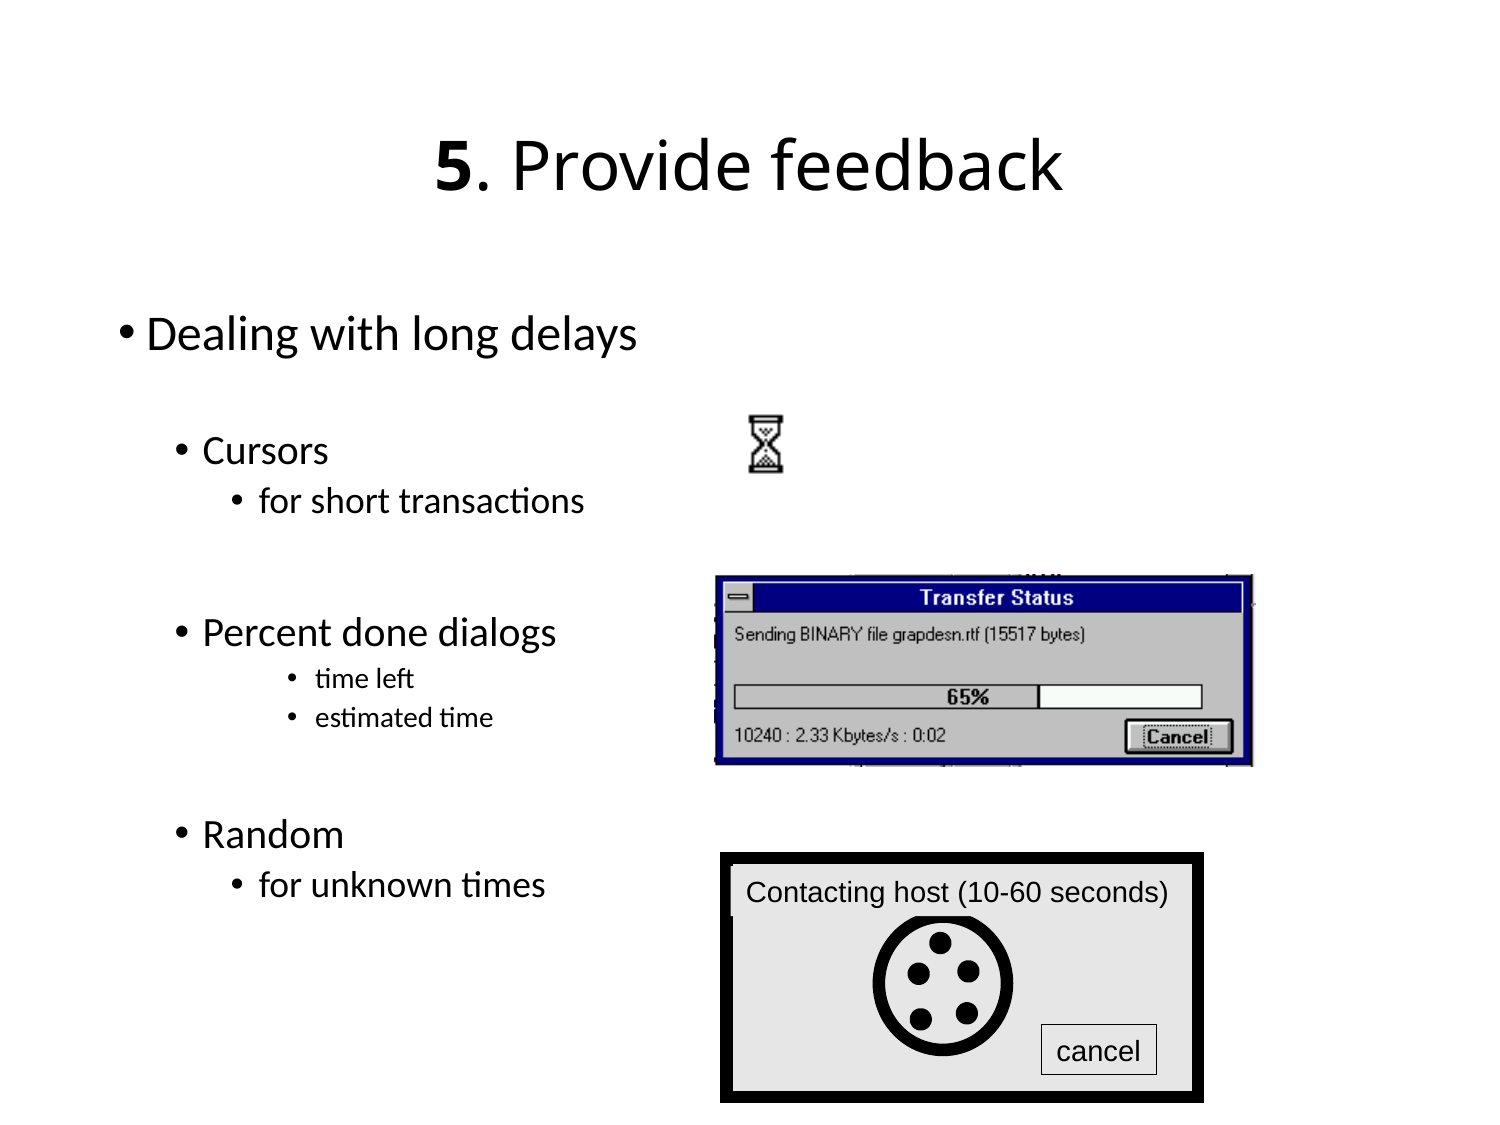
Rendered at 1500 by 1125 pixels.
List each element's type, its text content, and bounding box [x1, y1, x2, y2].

list Dealing with long delays Cursors for short transactions Percent done dialogs time left estimated time Random for unknown times [103, 299, 1397, 1014]
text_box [726, 408, 810, 487]
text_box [726, 857, 1199, 1097]
picture [714, 574, 1256, 767]
title 5. Provide feedback [103, 59, 1397, 278]
